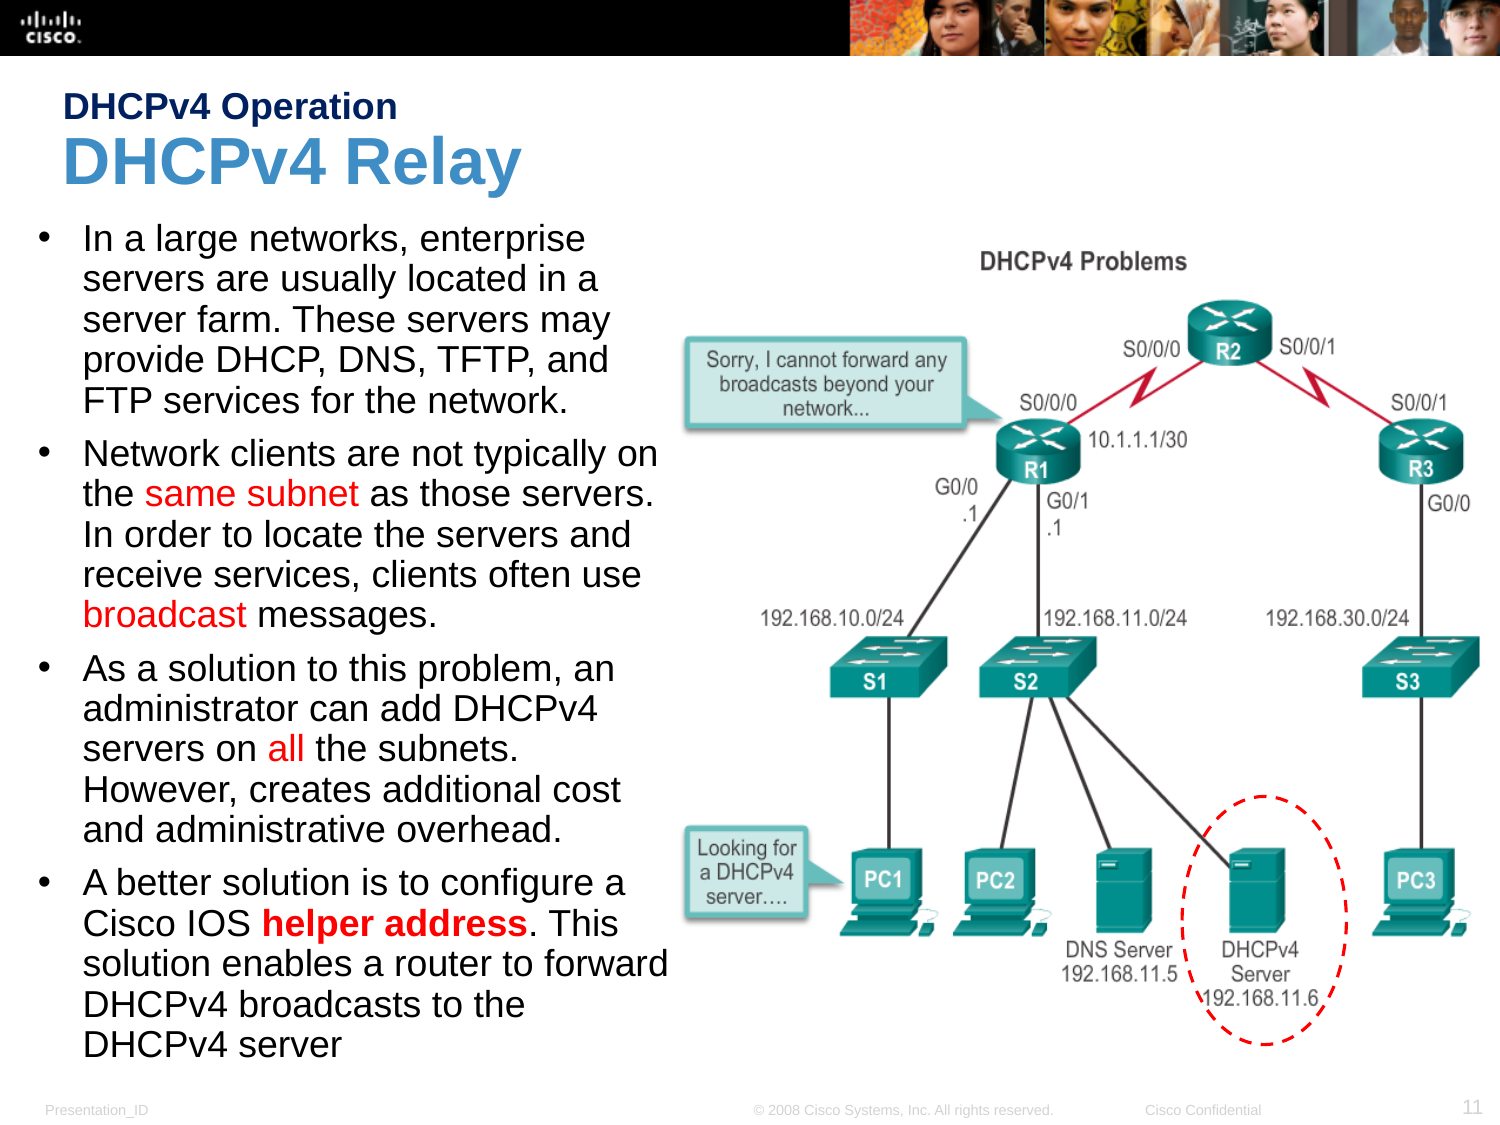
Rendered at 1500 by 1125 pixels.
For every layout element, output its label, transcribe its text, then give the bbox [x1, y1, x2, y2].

picture [0, 0, 1500, 56]
title DHCPv4 Operation DHCPv4 Relay [49, 68, 1386, 207]
text_box [1213, 1018, 1316, 1045]
text_box In a large networks, enterprise servers are usually located in a server farm. These servers may provide DHCP, DNS, TFTP, and FTP services for the network. Network clients are not typically on the same subnet as those servers. In order to locate the servers and receive services, clients often use broadcast messages. As a solution to this problem, an administrator can add DHCPv4 servers on all the subnets. However, creates additional cost and administrative overhead. A better solution is to configure a Cisco IOS helper address. This solution enables a router to forward DHCPv4 broadcasts to the DHCPv4 server [23, 211, 695, 1118]
picture [671, 227, 1483, 1011]
